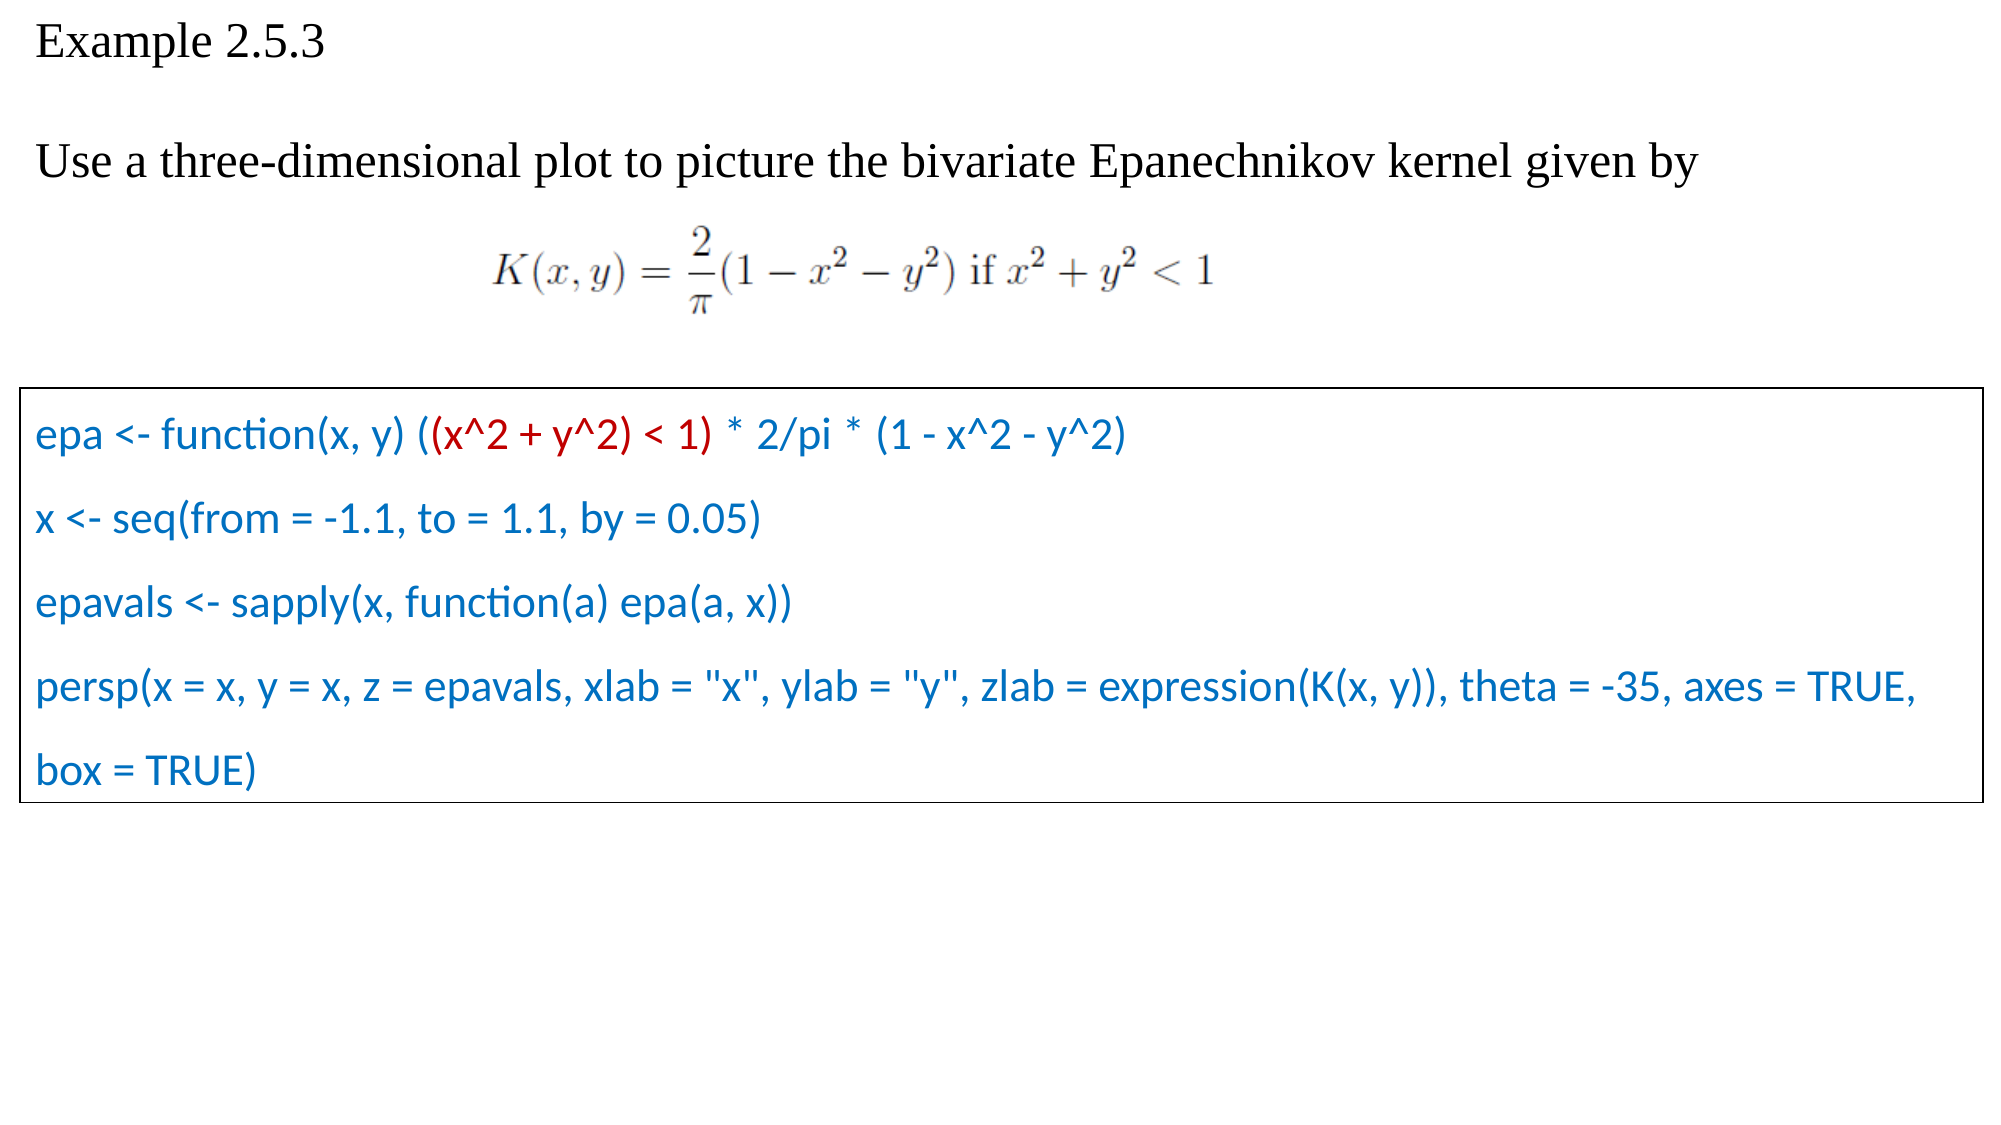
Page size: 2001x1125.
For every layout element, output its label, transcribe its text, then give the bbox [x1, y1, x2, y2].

picture [479, 215, 1216, 323]
text_box Example 2.5.3 Use a three-dimensional plot to picture the bivariate Epanechnikov kernel given by [20, 0, 1984, 195]
text_box epa <- function(x, y) ((x^2 + y^2) < 1) * 2/pi * (1 - x^2 - y^2) x <- seq(from = -1.1, to = 1.1, by = 0.05) epavals <- sapply(x, function(a) epa(a, x)) persp(x = x, y = x, z = epavals, xlab = "x", ylab = "y", zlab = expression(K(x, y)), theta = -35, axes = TRUE, box = TRUE) [20, 388, 1983, 803]
